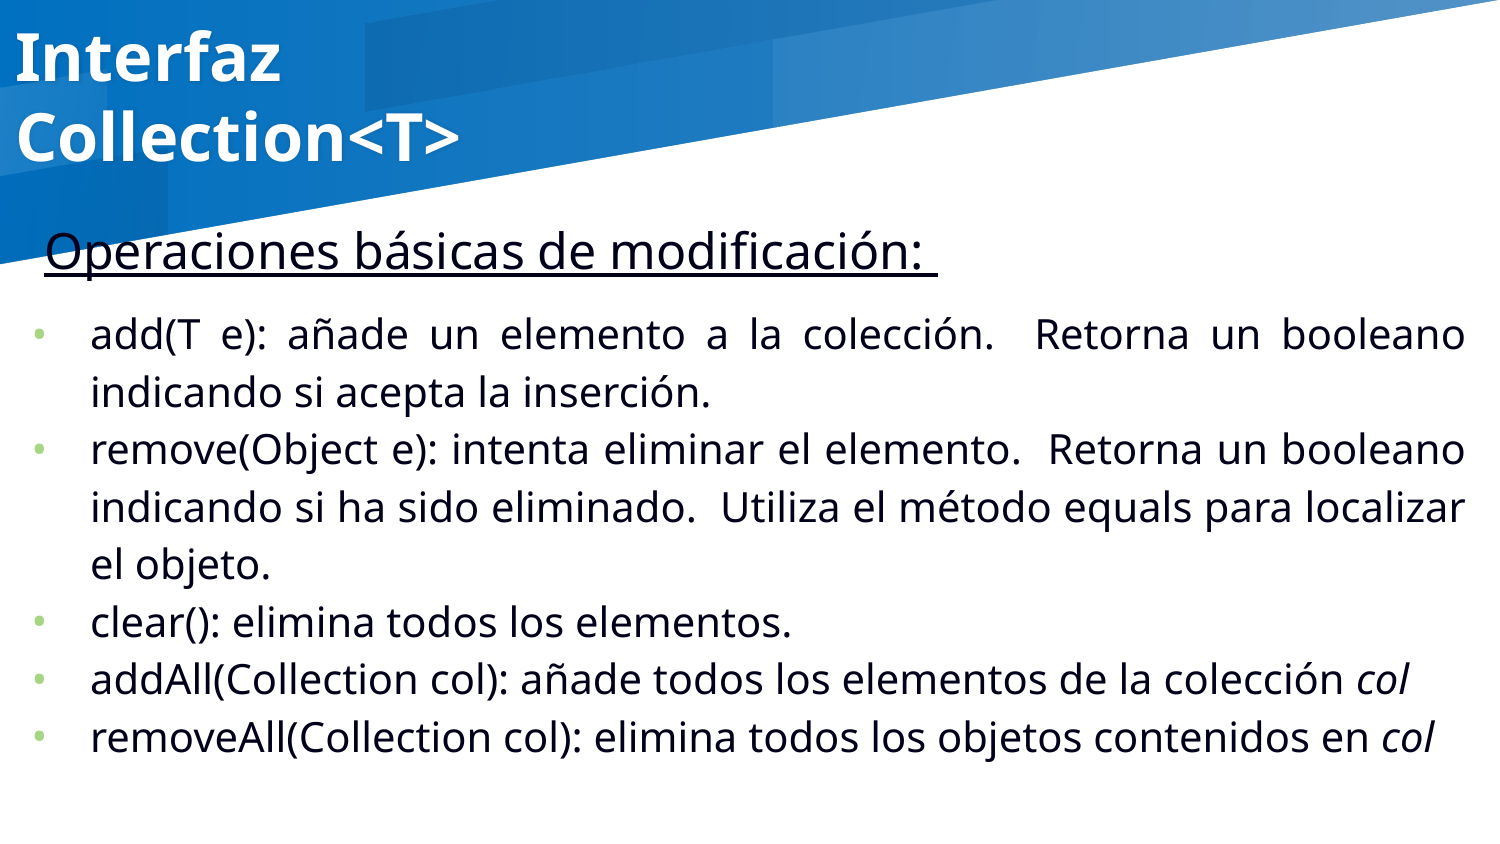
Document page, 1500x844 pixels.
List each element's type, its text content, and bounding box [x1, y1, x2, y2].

title Interfaz Collection<T> [0, 45, 900, 144]
list Operaciones básicas de modificación: add(T e): añade un elemento a la colección. Retorna un booleano indicando si acepta la inserción. remove(Object e): intenta eliminar el elemento. Retorna un booleano indicando si ha sido eliminado. Utiliza el método equals para localizar el objeto. clear(): elimina todos los elementos. addAll(Collection col): añade todos los elementos de la colección col removeAll(Collection col): elimina todos los objetos contenidos en col [0, 195, 1482, 767]
